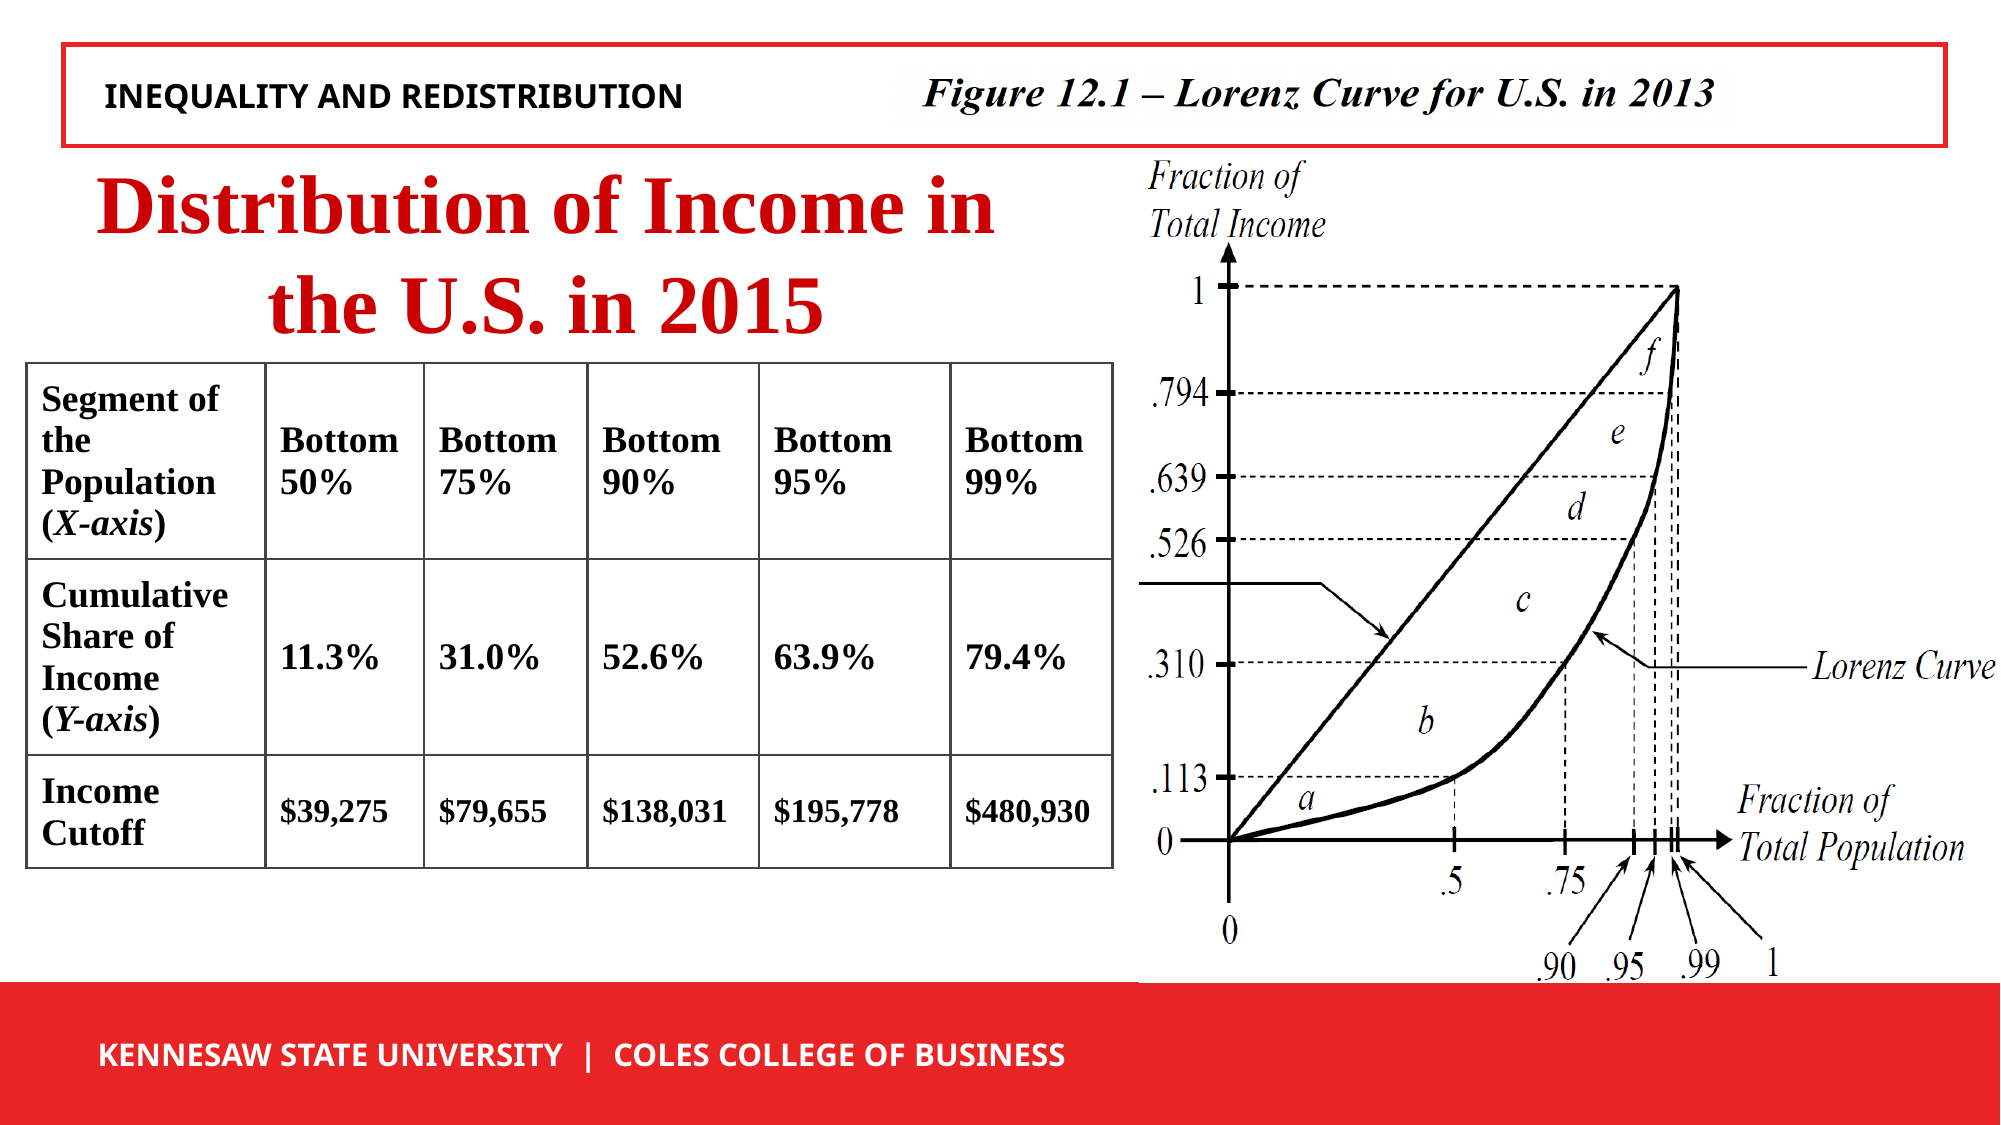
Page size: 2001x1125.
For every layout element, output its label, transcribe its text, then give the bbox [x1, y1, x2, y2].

table_header Bottom 90% [589, 364, 758, 558]
table_header Segment of the Population (X-axis) [28, 364, 264, 558]
picture [1138, 156, 2000, 984]
text_box INEQUALITY AND REDISTRIBUTION [63, 44, 1946, 146]
table_cell 31.0% [425, 560, 586, 754]
table_cell 52.6% [589, 560, 758, 754]
text_box Distribution of Income in the U.S. in 2015 [26, 179, 1067, 322]
table_cell $138,031 [589, 756, 758, 867]
table_cell 79.4% [952, 560, 1111, 754]
table_cell 11.3% [267, 560, 423, 754]
table_cell $195,778 [760, 756, 949, 867]
text_box KENNESAW STATE UNIVERSITY | COLES COLLEGE OF BUSINESS [0, 982, 2000, 1125]
table_header Bottom 50% [267, 364, 423, 558]
table_cell Income Cutoff [28, 756, 264, 867]
table_cell $39,275 [267, 756, 423, 867]
table_header Bottom 95% [760, 364, 949, 558]
table_header Bottom 75% [425, 364, 586, 558]
table_cell $480,930 [952, 756, 1111, 867]
table_cell Cumulative Share of Income (Y-axis) [28, 560, 264, 754]
table_cell $79,655 [425, 756, 586, 867]
table_cell 63.9% [760, 560, 949, 754]
table_header Bottom 99% [952, 364, 1111, 558]
picture [889, 66, 1732, 129]
